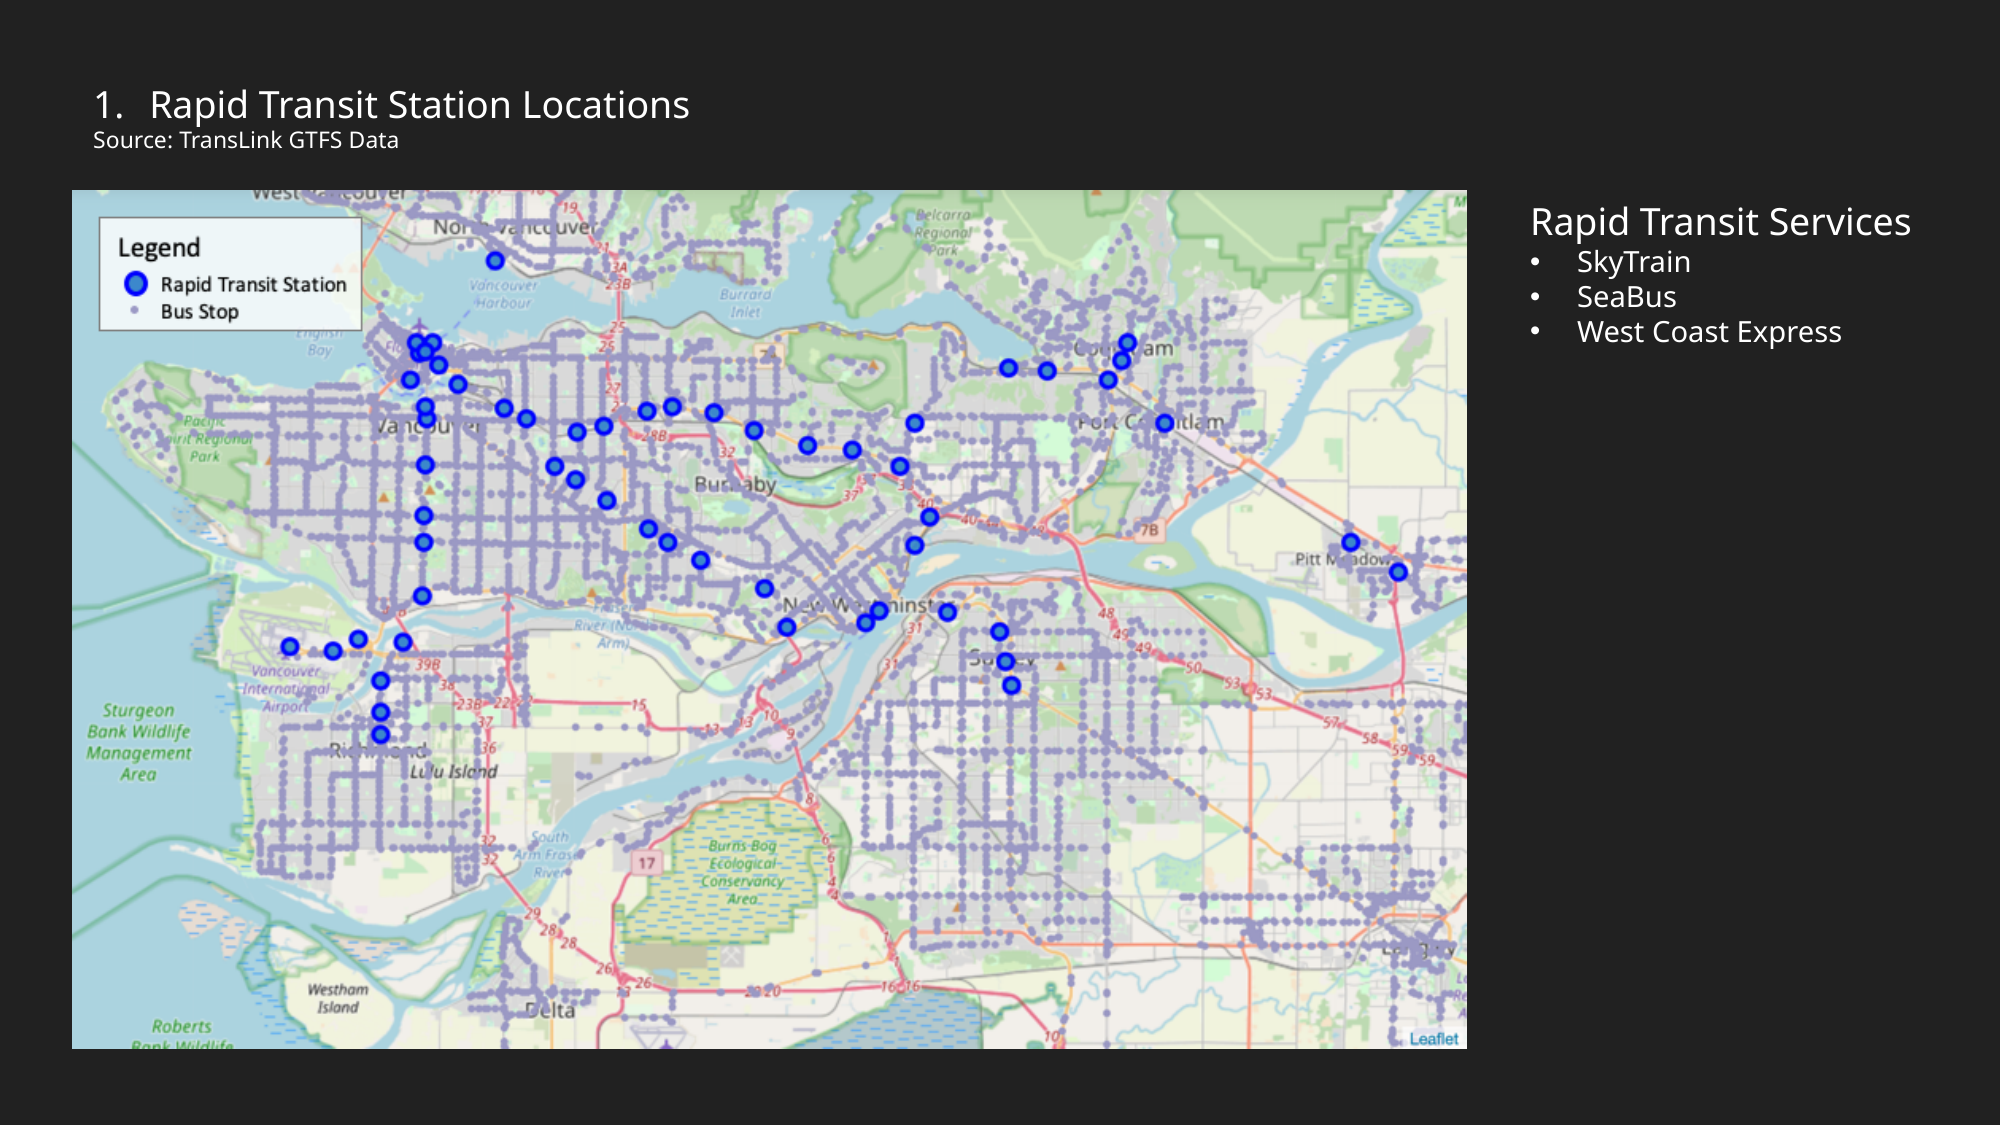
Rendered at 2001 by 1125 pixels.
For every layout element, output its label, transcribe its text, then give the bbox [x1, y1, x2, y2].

text_box Rapid Transit Services SkyTrain SeaBus West Coast Express [1515, 190, 1928, 356]
text_box Rapid Transit Station Locations Source: TransLink GTFS Data [78, 73, 706, 161]
picture [72, 190, 1467, 1049]
